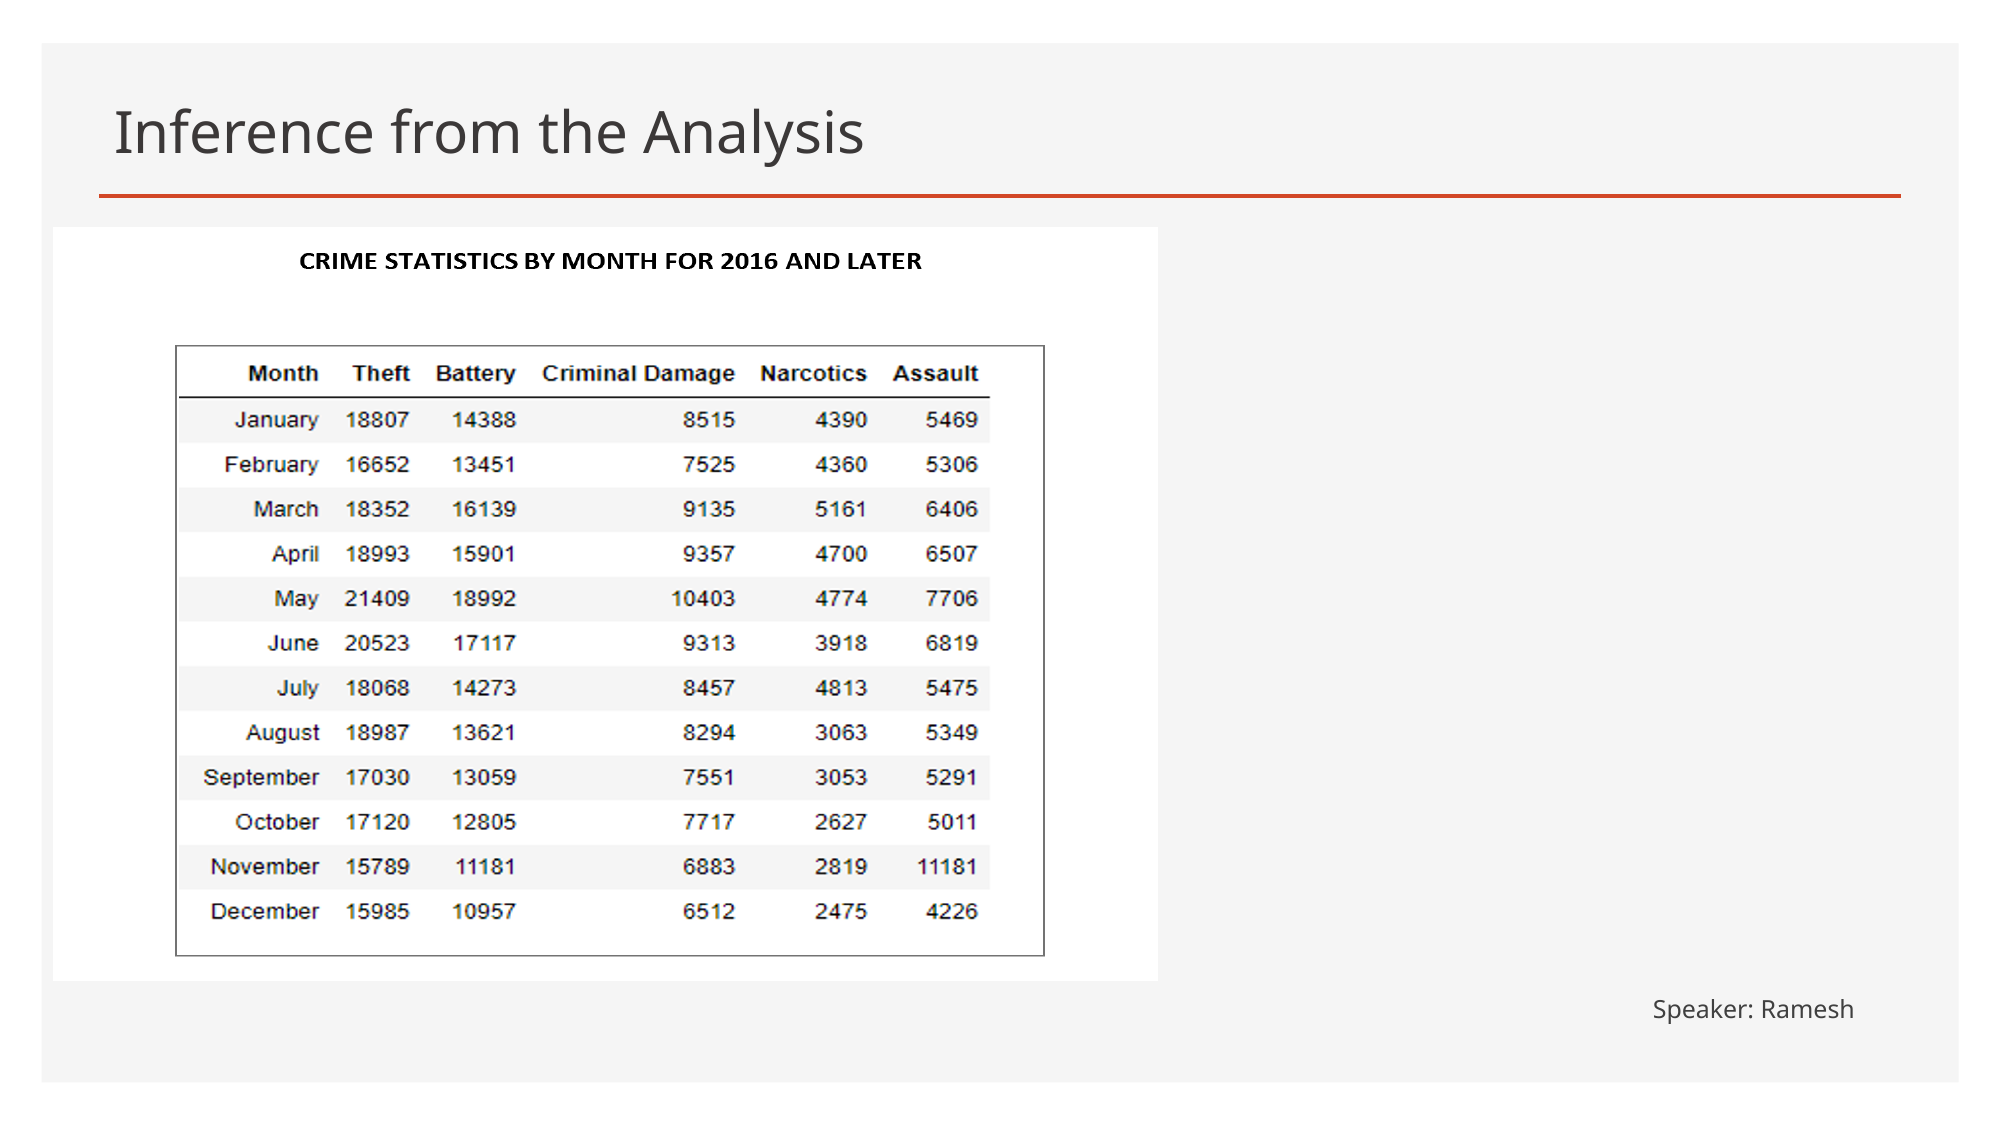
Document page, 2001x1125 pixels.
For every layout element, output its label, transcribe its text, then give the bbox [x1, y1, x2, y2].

title Inference from the Analysis [99, 73, 1901, 197]
picture [53, 227, 1158, 981]
text_box Speaker: Ramesh [1637, 978, 1942, 1067]
